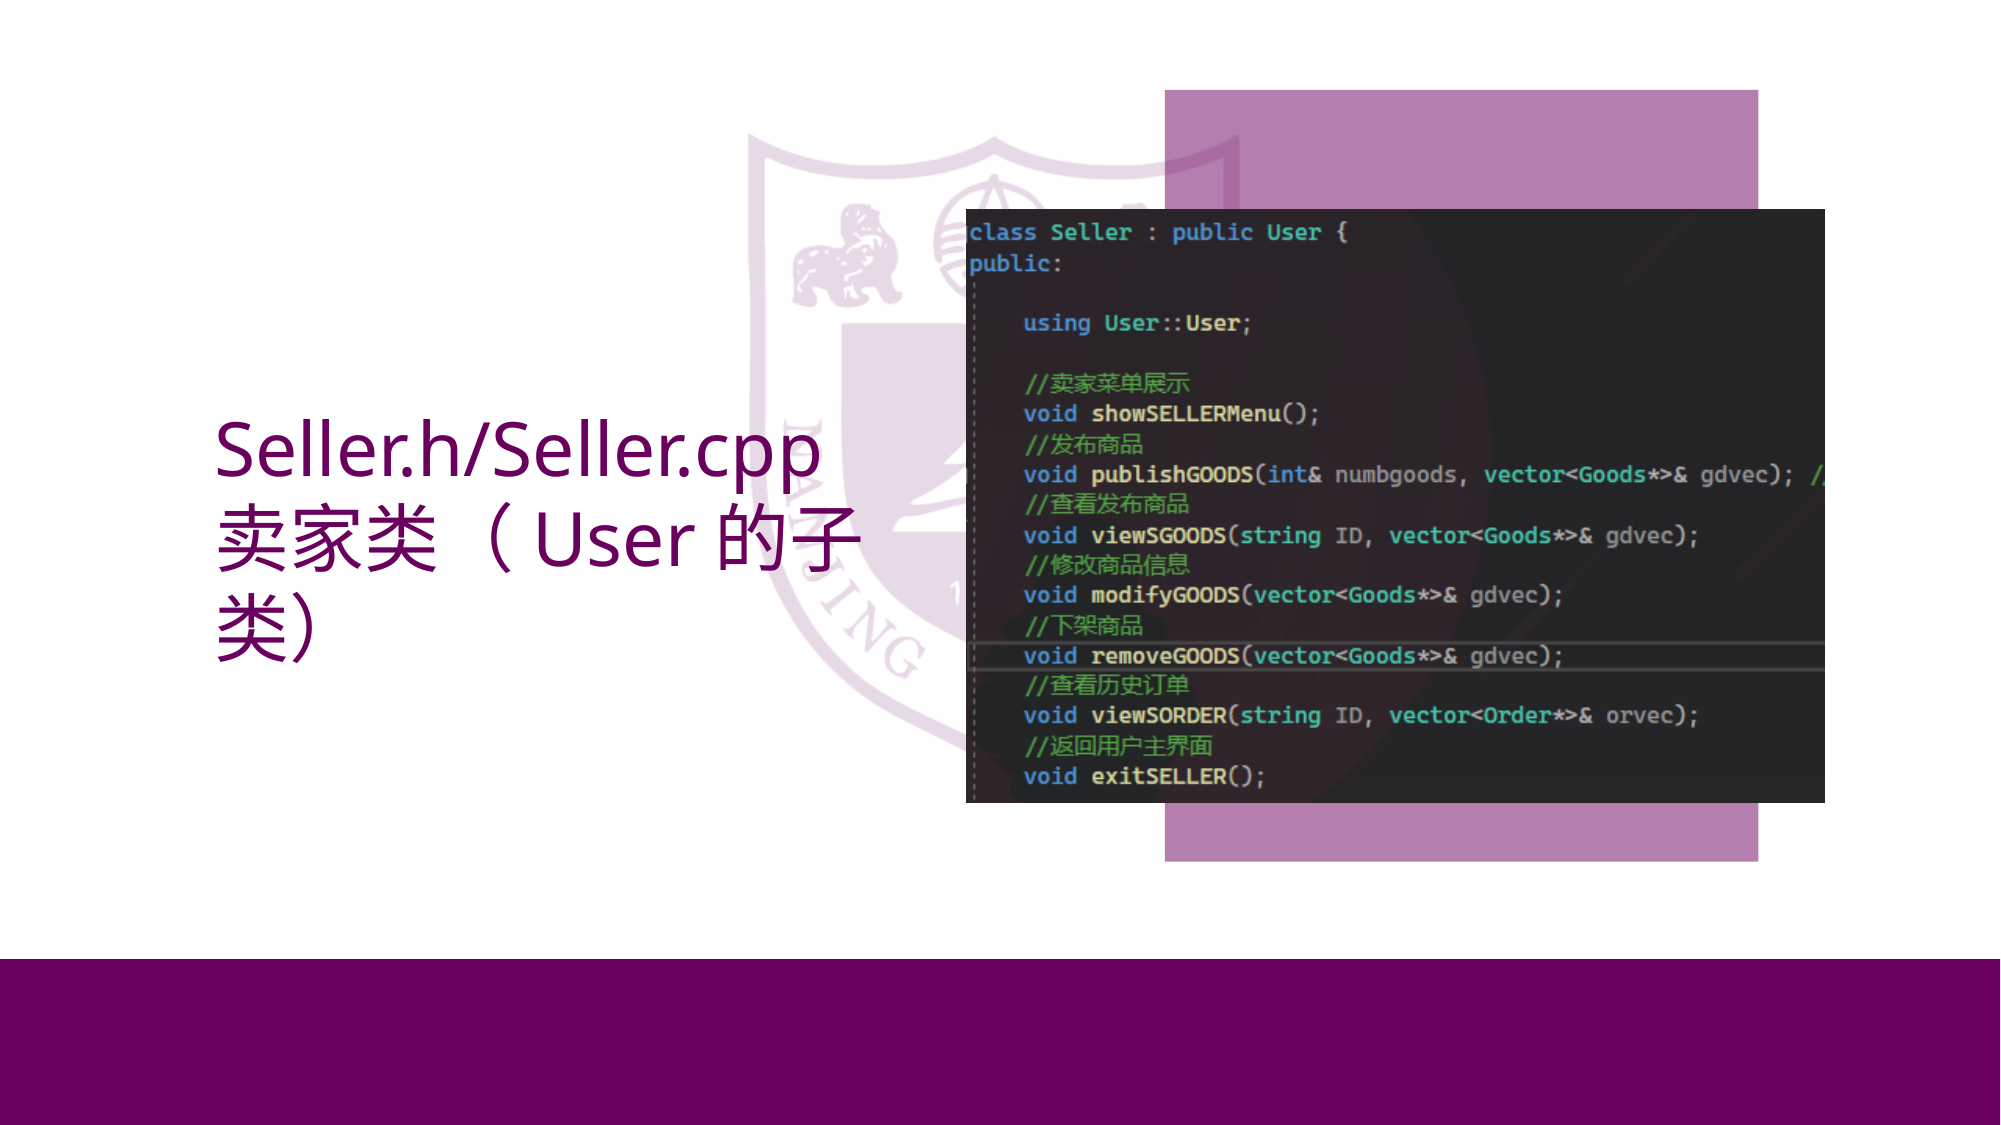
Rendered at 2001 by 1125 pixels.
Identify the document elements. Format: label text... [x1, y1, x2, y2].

text_box Seller.h/Seller.cpp 卖家类（User的子类） [199, 394, 1007, 860]
text_box [1164, 89, 1760, 209]
picture [966, 209, 1825, 803]
text_box [1164, 803, 1760, 863]
